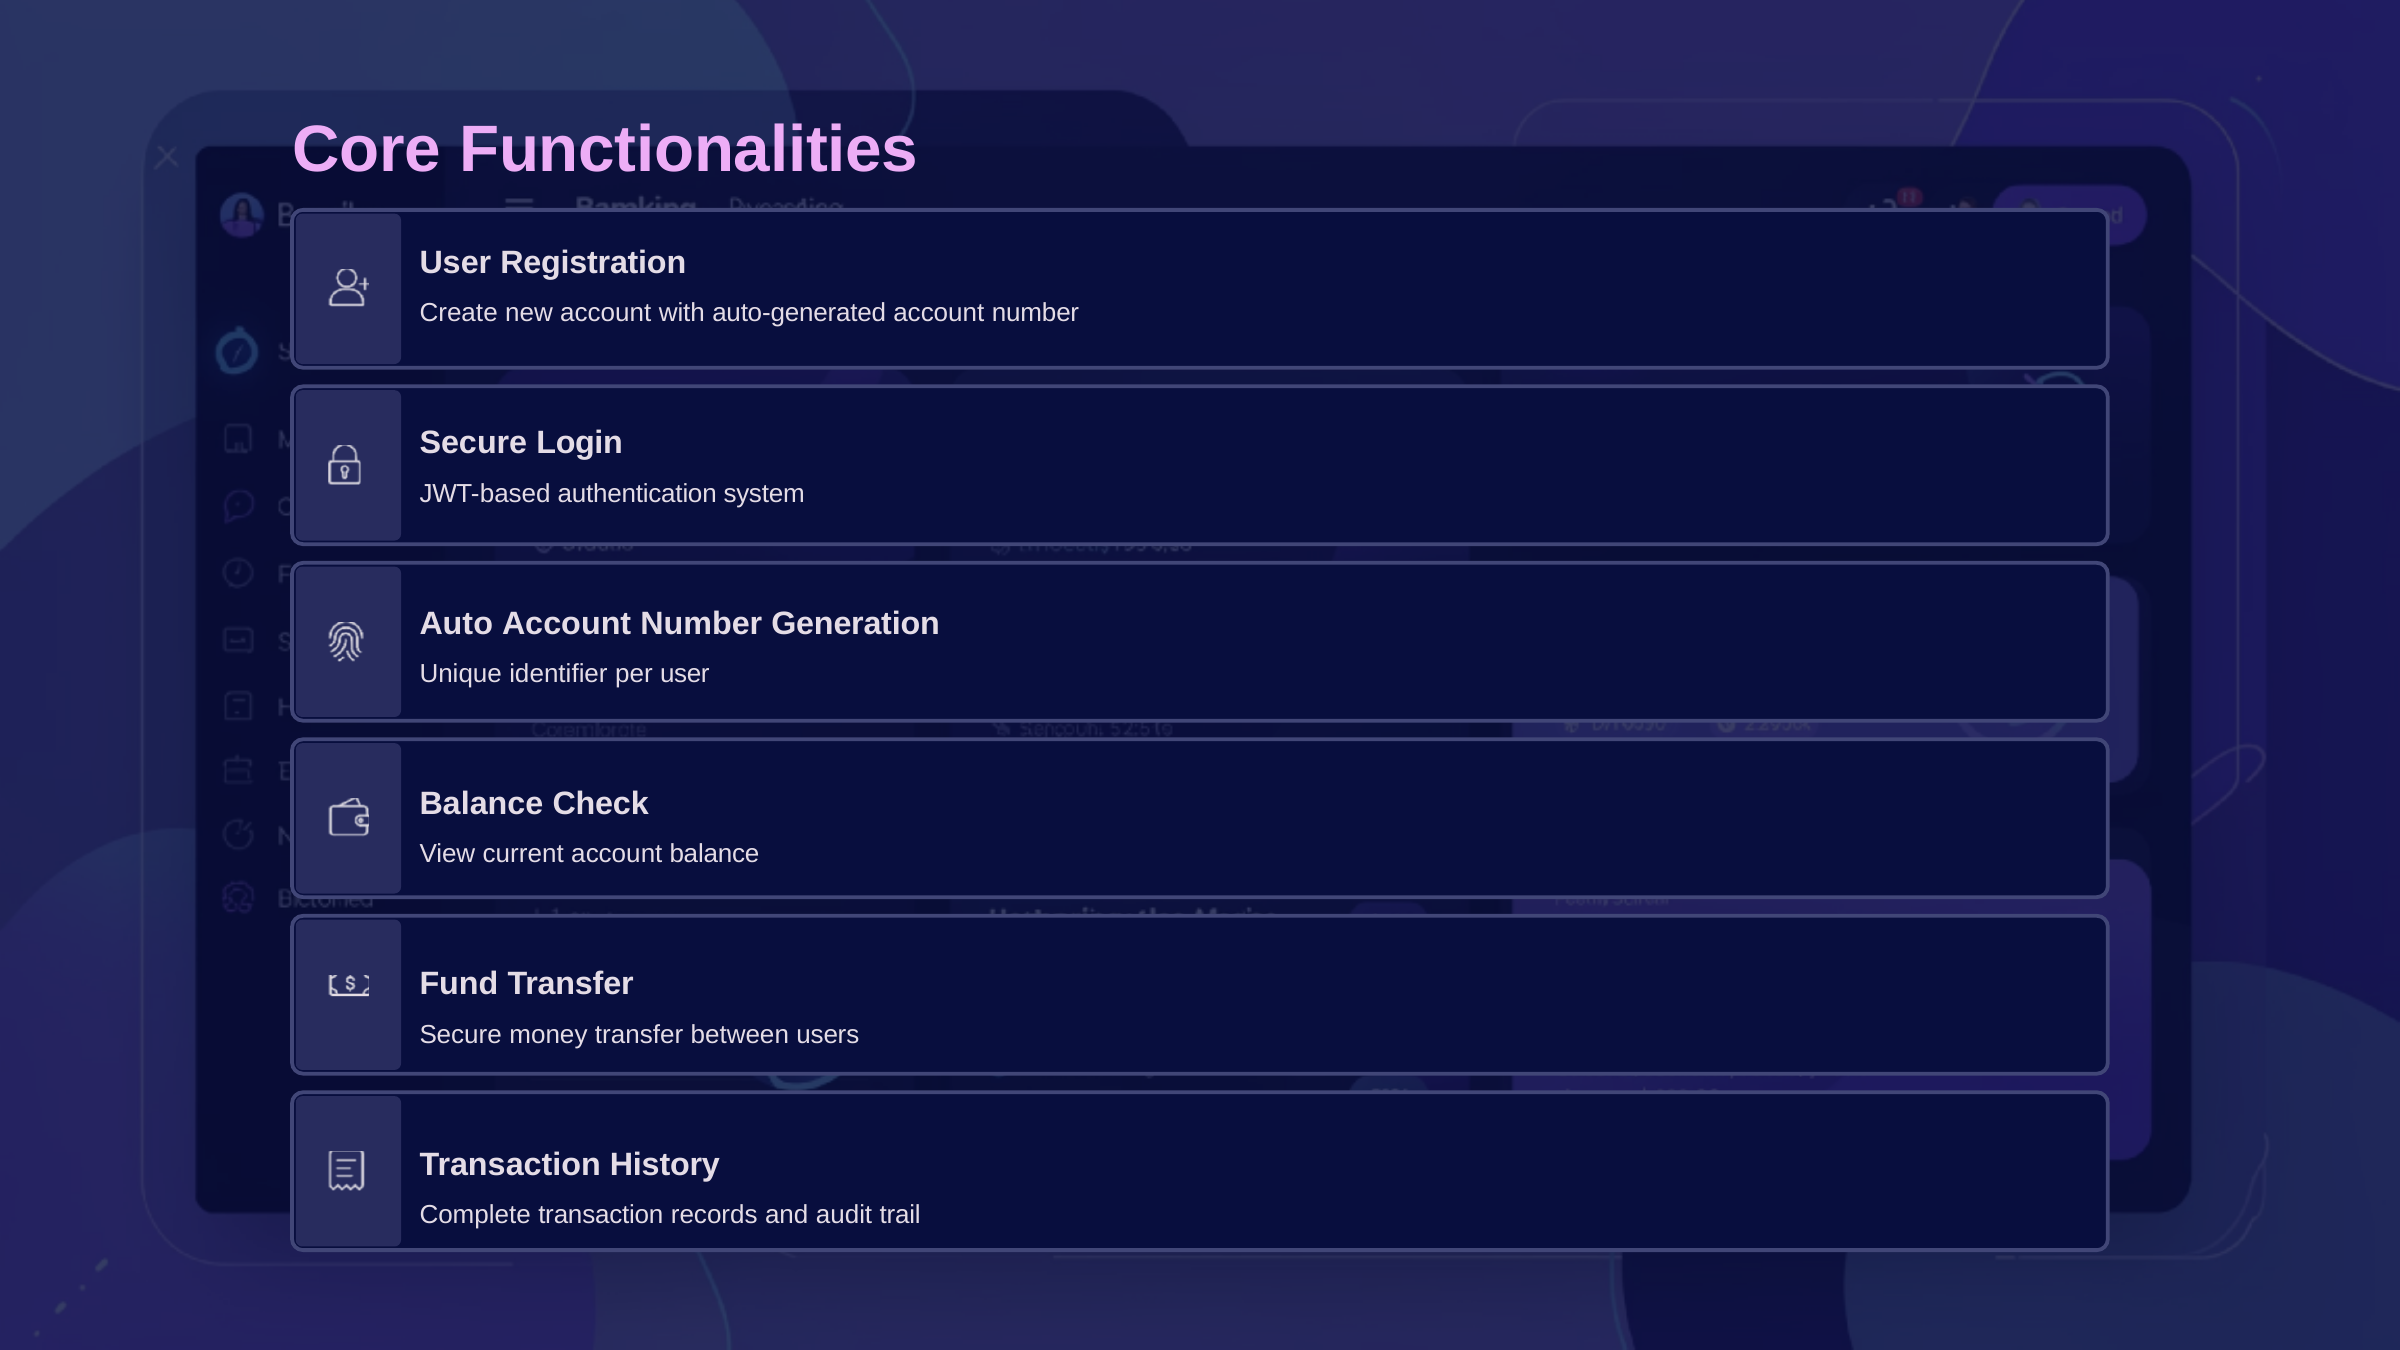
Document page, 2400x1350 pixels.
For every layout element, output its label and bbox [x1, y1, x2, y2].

text_box [289, 737, 2111, 900]
text_box [289, 1090, 2111, 1253]
text_box [289, 560, 2111, 723]
picture [0, 0, 2400, 1350]
text_box [289, 207, 2111, 370]
text_box [289, 913, 2111, 1076]
text_box [289, 384, 2111, 547]
